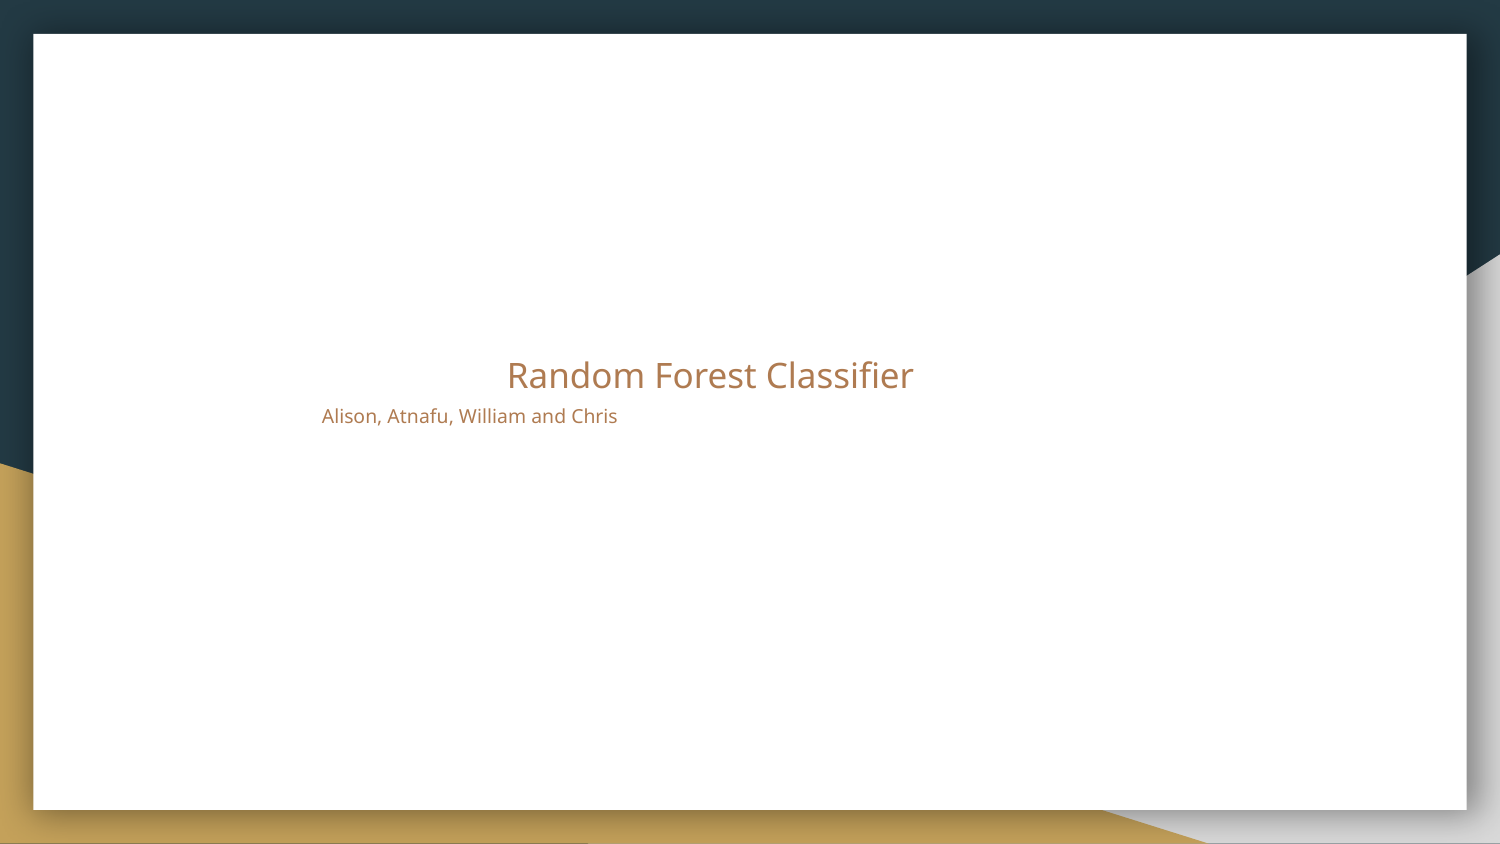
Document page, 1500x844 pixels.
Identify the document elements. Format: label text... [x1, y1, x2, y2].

title Random Forest Classifier Alison, Atnafu, William and Chris [95, 335, 1327, 493]
